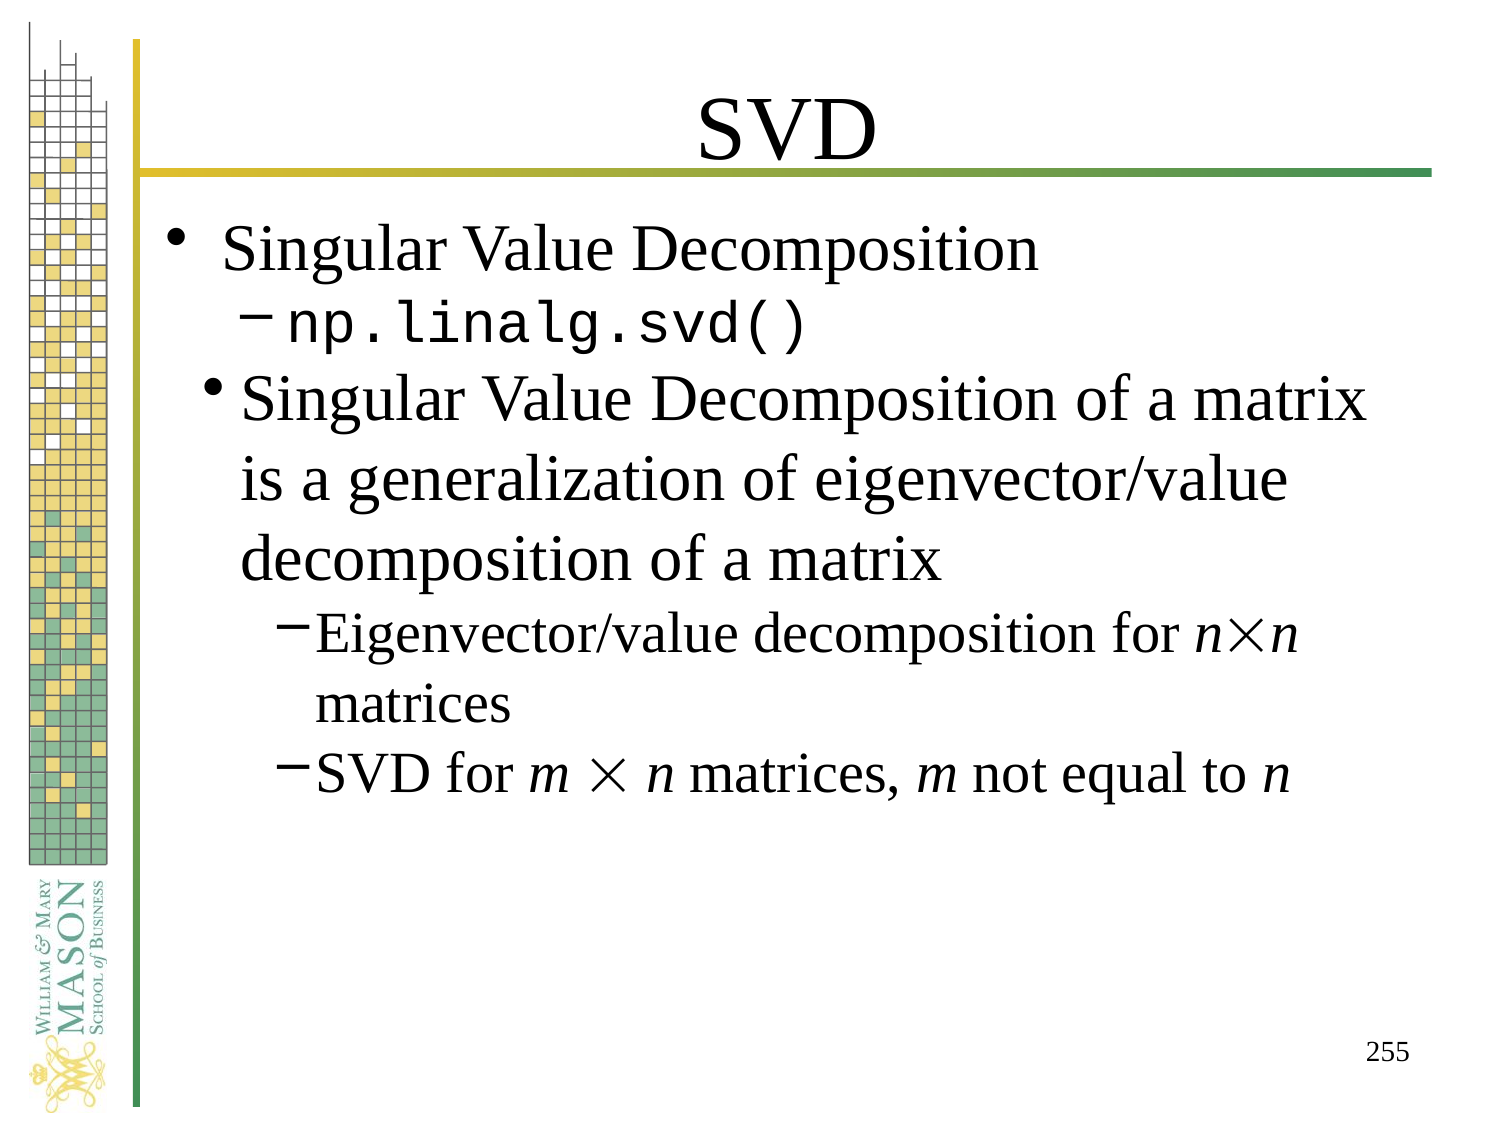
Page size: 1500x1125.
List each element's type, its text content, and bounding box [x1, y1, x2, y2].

list Singular Value Decomposition np.linalg.svd() Singular Value Decomposition of a matrix is a generalization of eigenvector/value decomposition of a matrix Eigenvector/value decomposition for nn matrices SVD for m  n matrices, m not equal to n [150, 189, 1425, 1005]
title SVD [150, 45, 1425, 189]
title Boolean Statements [29, 879, 107, 1113]
slide_number 255 [1048, 1024, 1426, 1103]
